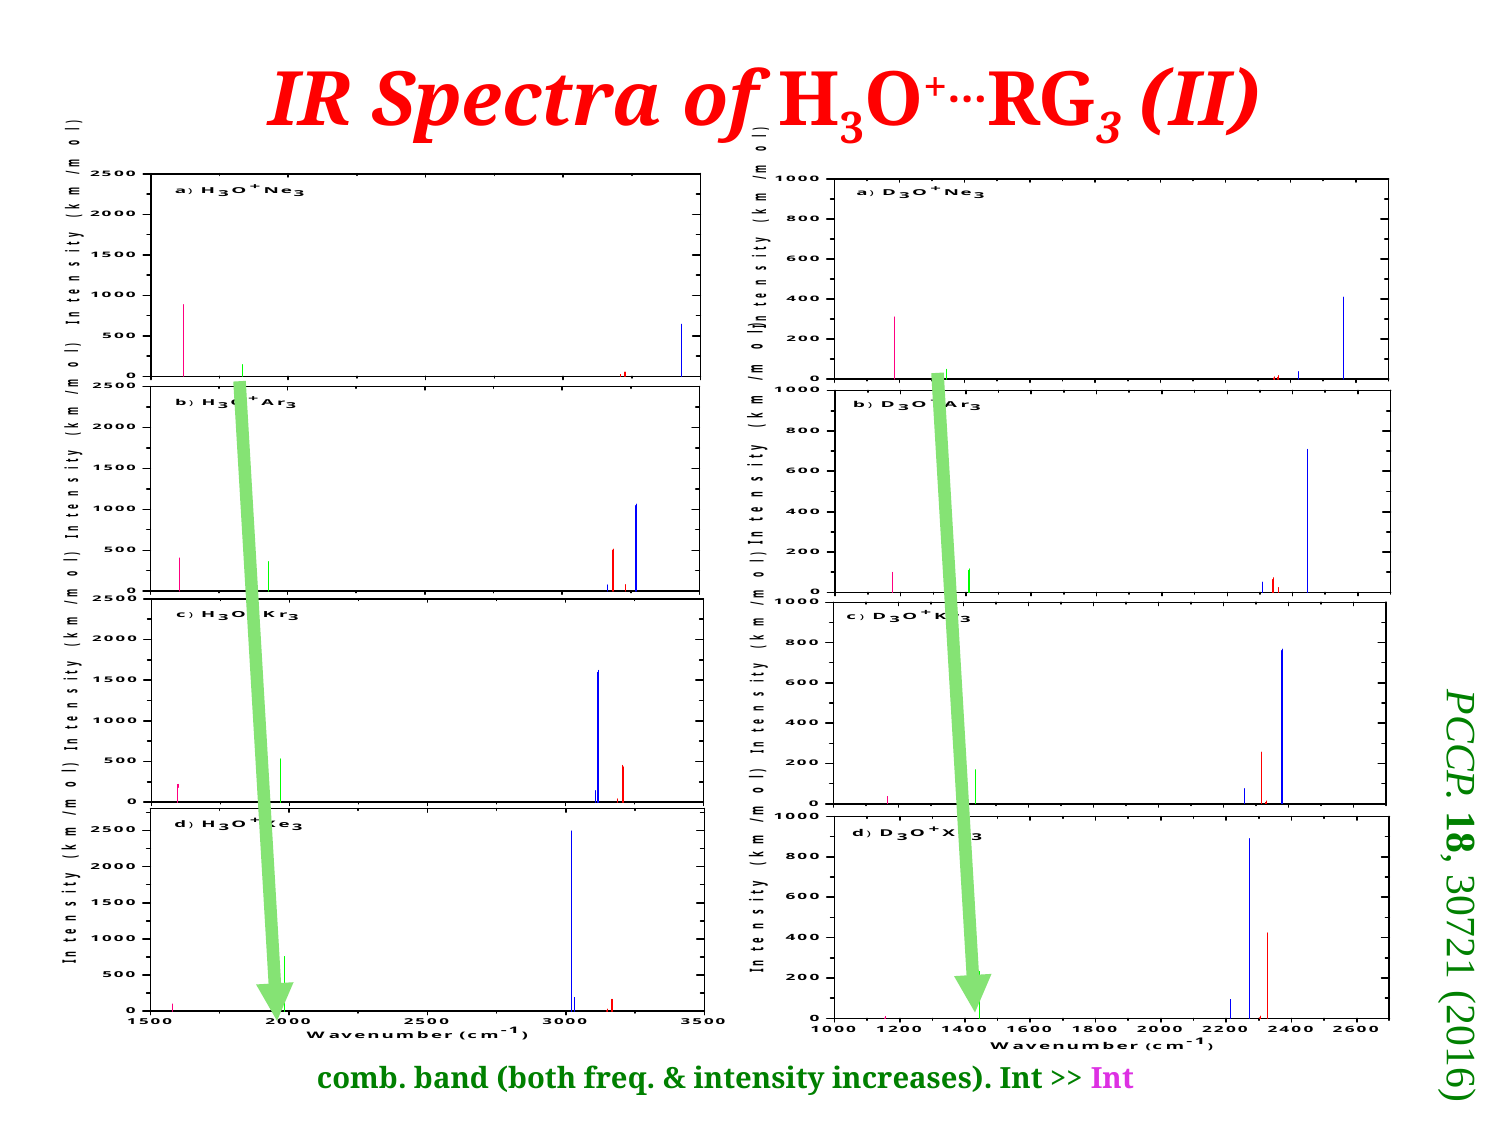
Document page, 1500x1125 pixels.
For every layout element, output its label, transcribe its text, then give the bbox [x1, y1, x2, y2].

text_box comb. band (both freq. & intensity increases). Int >> Int [302, 1052, 1234, 1102]
text_box PCCP. 18, 30721 (2016) [1431, 674, 1496, 1122]
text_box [703, 378, 932, 606]
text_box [45, 374, 714, 581]
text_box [283, 582, 714, 794]
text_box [35, 795, 714, 1045]
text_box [719, 584, 932, 799]
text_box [43, 582, 234, 794]
title IR Spectra of H3O+…RG3 (II) [129, 32, 1400, 165]
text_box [979, 584, 1434, 798]
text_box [979, 378, 1437, 588]
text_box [239, 380, 278, 1021]
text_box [719, 800, 1445, 1057]
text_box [719, 166, 1434, 377]
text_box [35, 161, 758, 389]
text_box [937, 372, 976, 1013]
